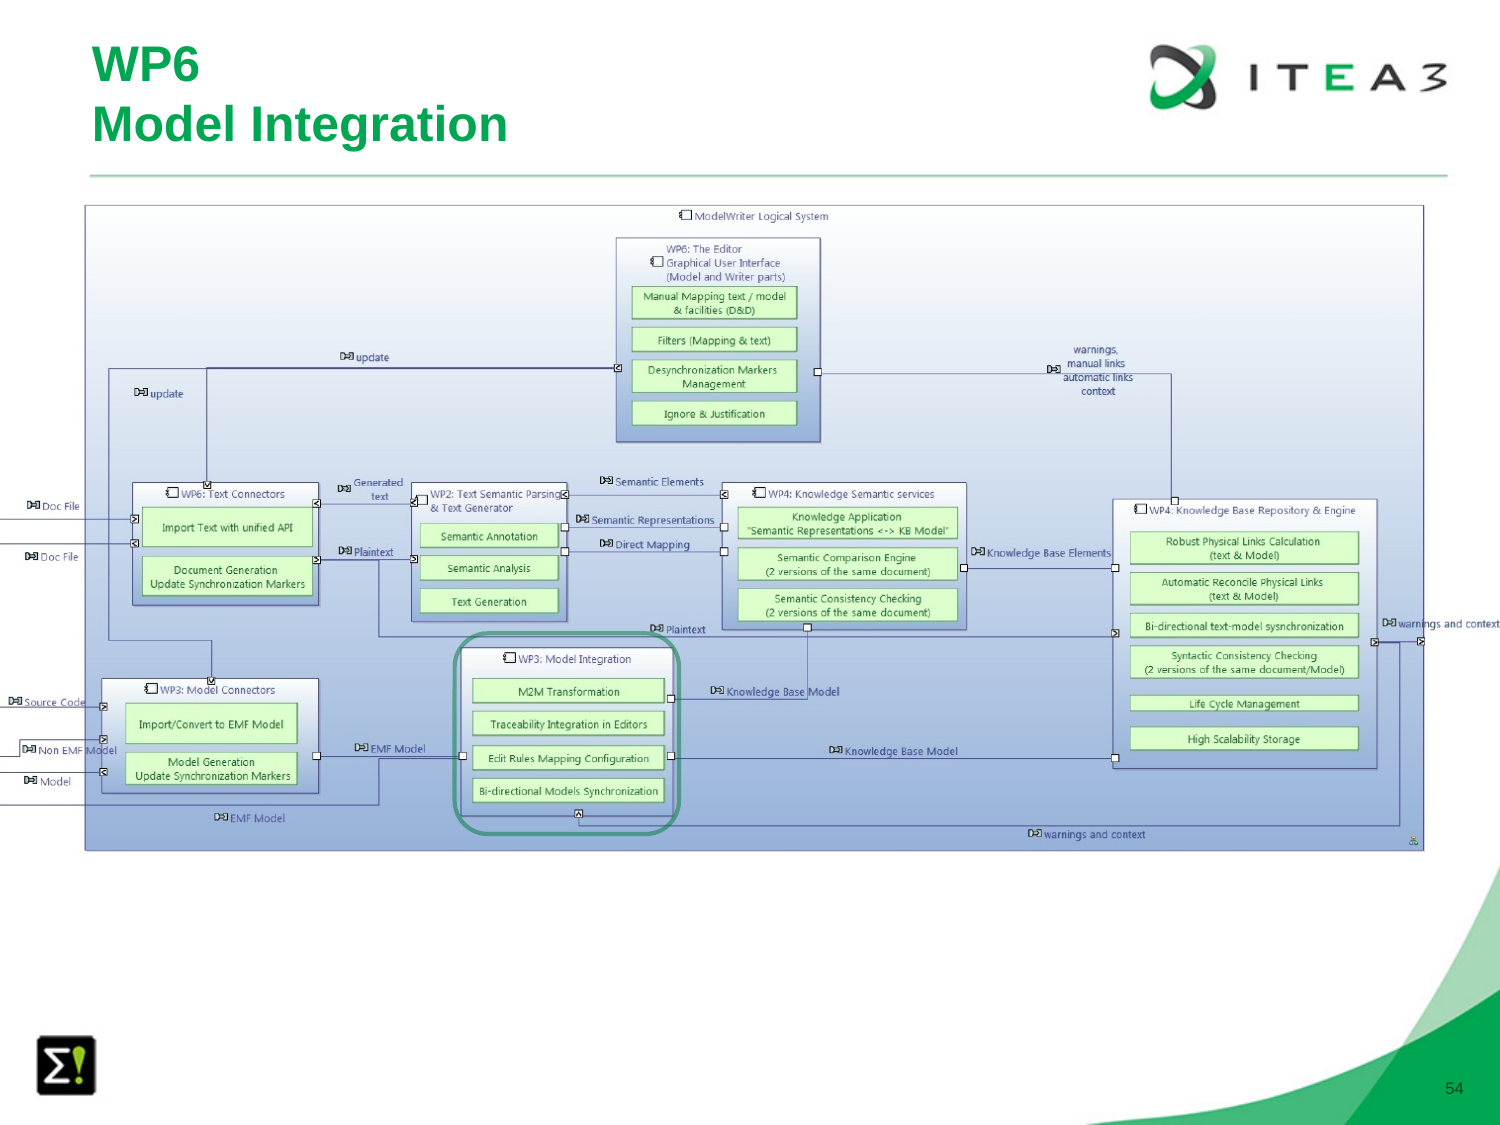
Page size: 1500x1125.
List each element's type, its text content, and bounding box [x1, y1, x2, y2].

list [0, 196, 1500, 861]
title WP6 Model Integration [76, 23, 1099, 160]
picture [0, 861, 1500, 1125]
picture [0, 0, 1500, 196]
